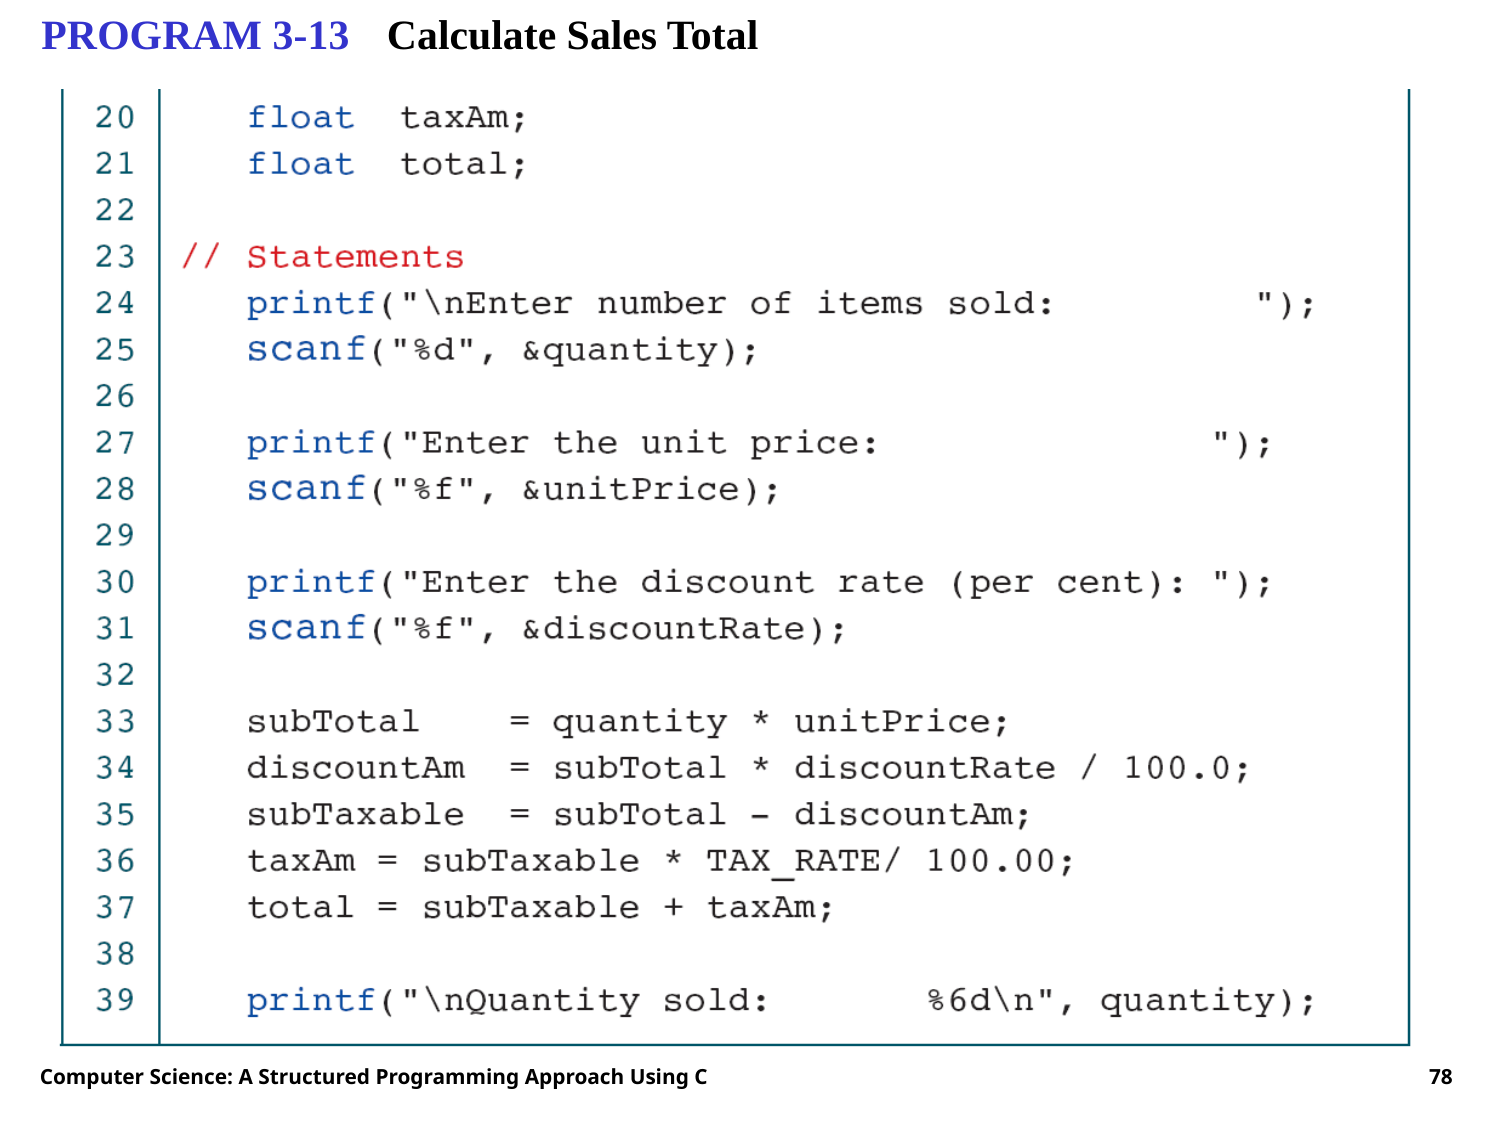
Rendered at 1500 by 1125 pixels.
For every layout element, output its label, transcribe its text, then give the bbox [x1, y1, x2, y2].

picture [43, 89, 1413, 1051]
footer Computer Science: A Structured Programming Approach Using C [24, 1023, 876, 1100]
text_box Calculate Sales Total [371, 0, 774, 65]
picture [161, 89, 1407, 1043]
text_box PROGRAM 3-13 [26, 0, 365, 65]
picture [64, 89, 158, 1043]
slide_number 78 [1154, 1023, 1468, 1100]
